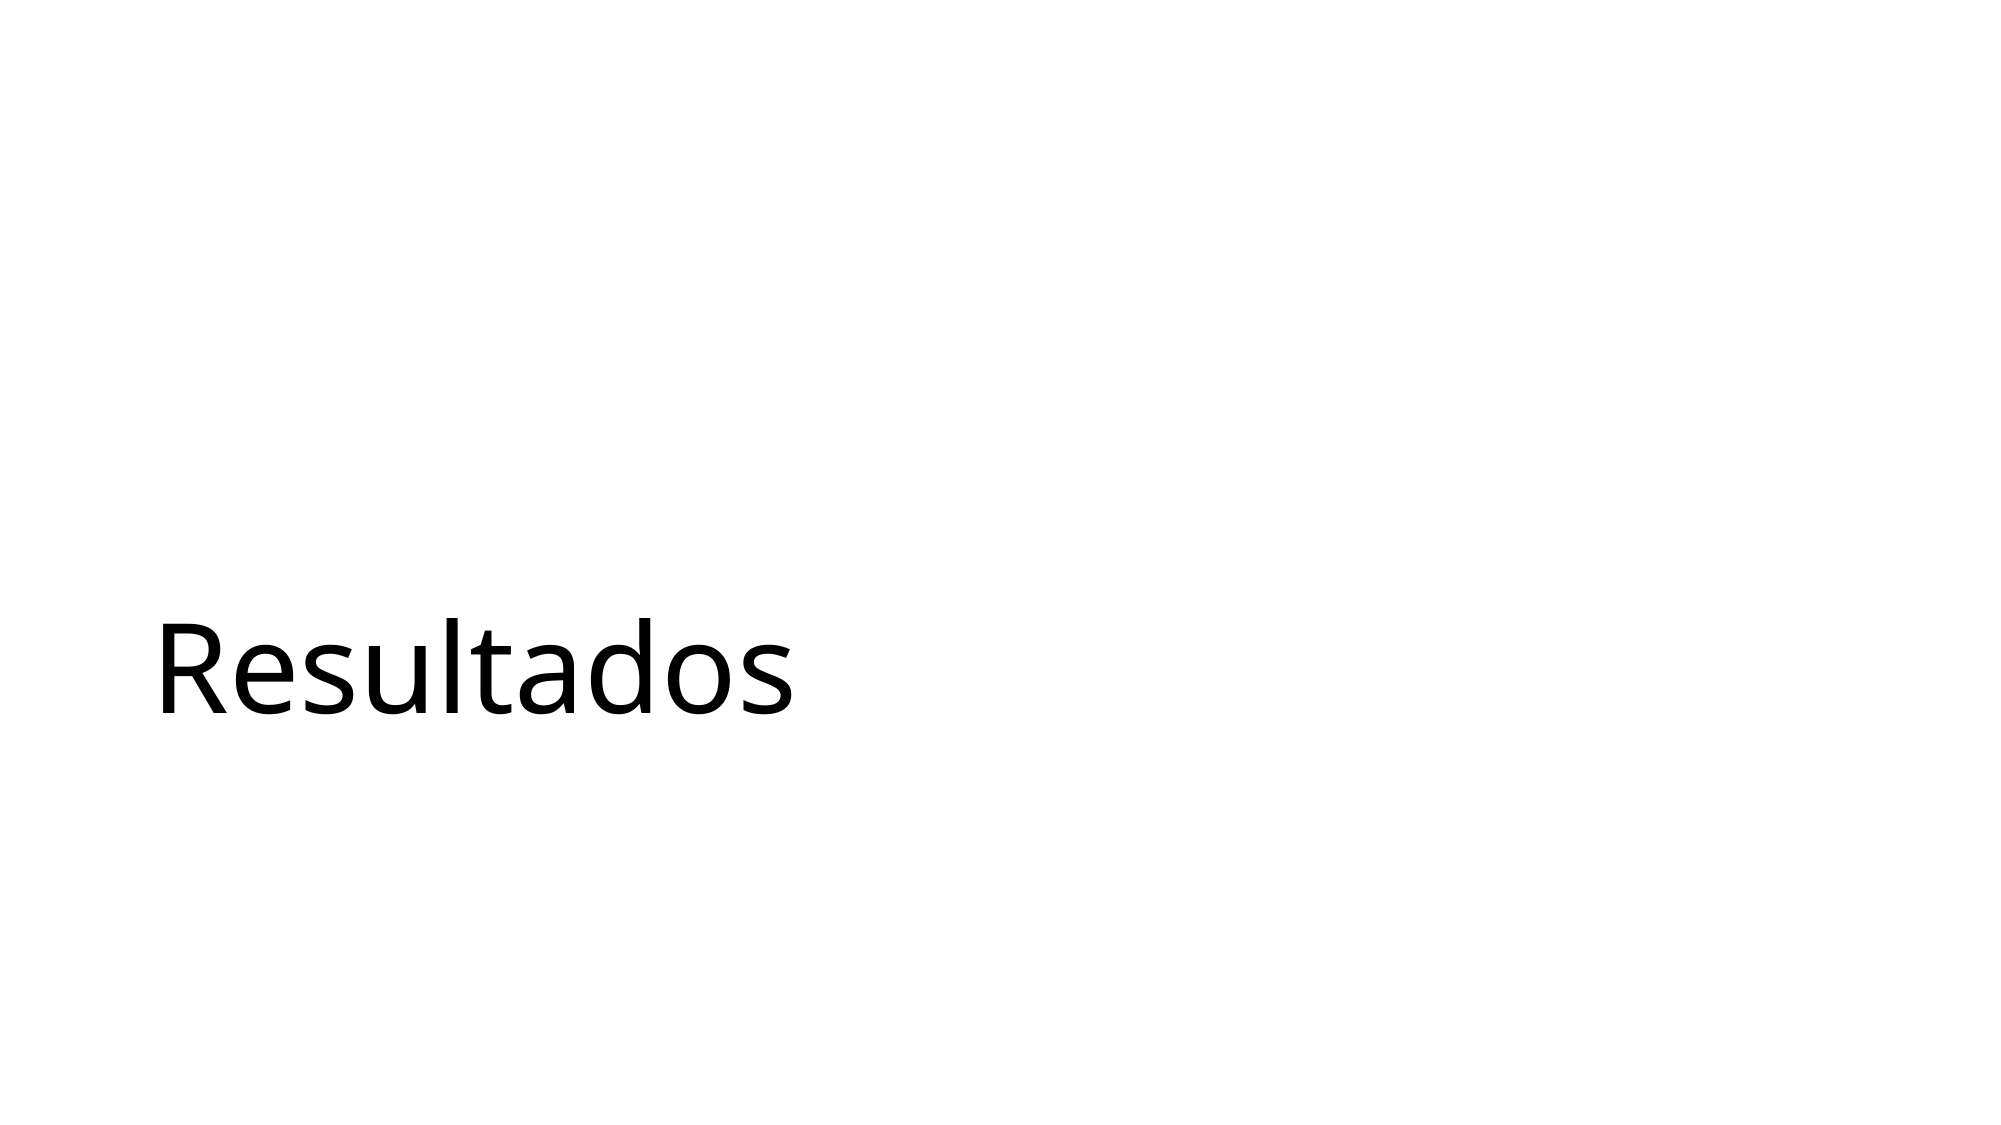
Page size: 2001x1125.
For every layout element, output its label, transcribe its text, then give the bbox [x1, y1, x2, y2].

title Resultados [136, 280, 1862, 749]
